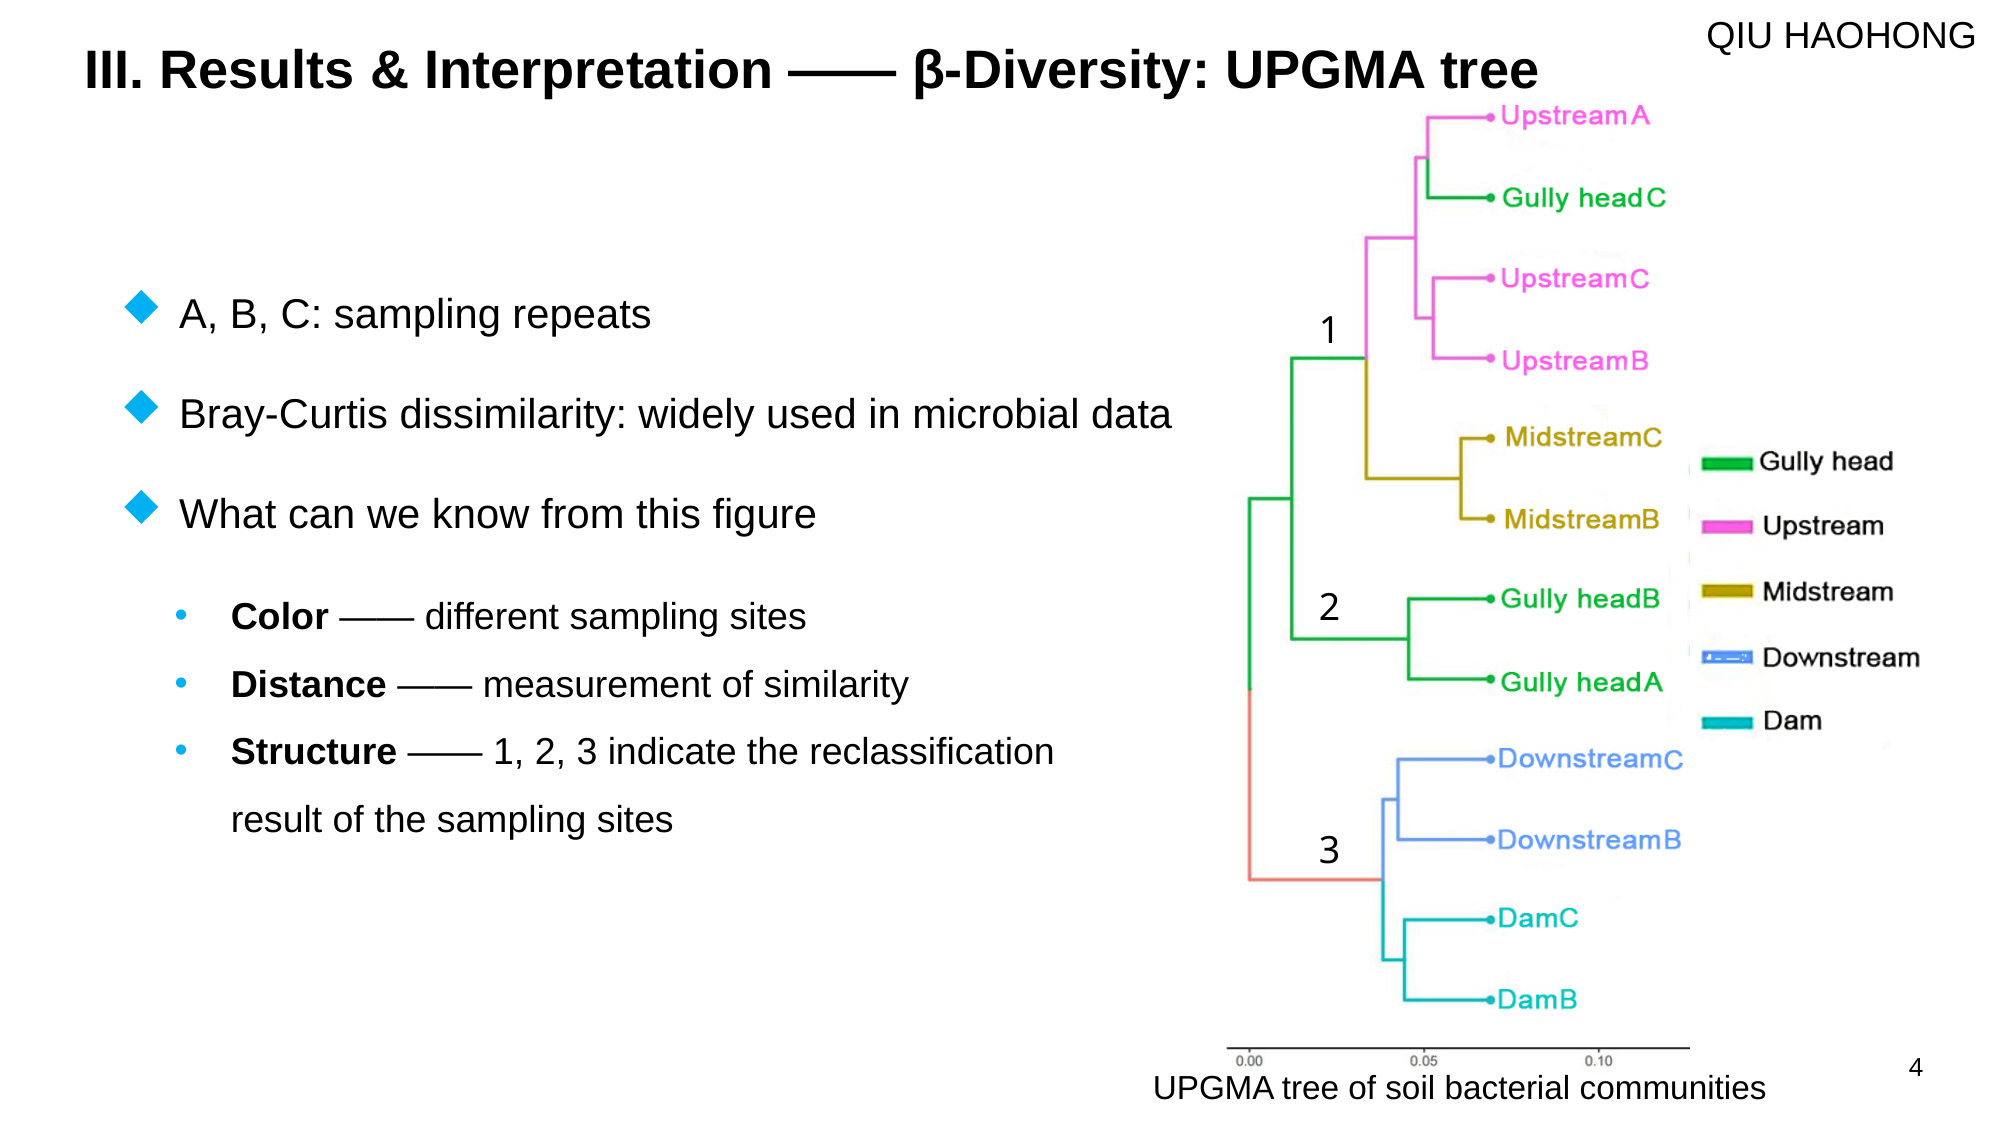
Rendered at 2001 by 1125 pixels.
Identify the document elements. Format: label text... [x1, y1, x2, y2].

text_box 4 [1893, 1043, 1962, 1089]
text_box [1214, 62, 1690, 1077]
text_box A, B, C: sampling repeats Bray-Curtis dissimilarity: widely used in microbial data What can we know from this figure [106, 229, 1214, 545]
picture [1690, 412, 1923, 761]
text_box UPGMA tree of soil bacterial communities [1123, 1058, 1798, 1114]
text_box QIU HAOHONG [1683, 3, 2000, 64]
text_box Color —— different sampling sites Distance —— measurement of similarity Structure —— 1, 2, 3 indicate the reclassification result of the sampling sites [159, 562, 1124, 848]
text_box III. Results & Interpretation —— β-Diversity: UPGMA tree [69, 26, 1721, 107]
